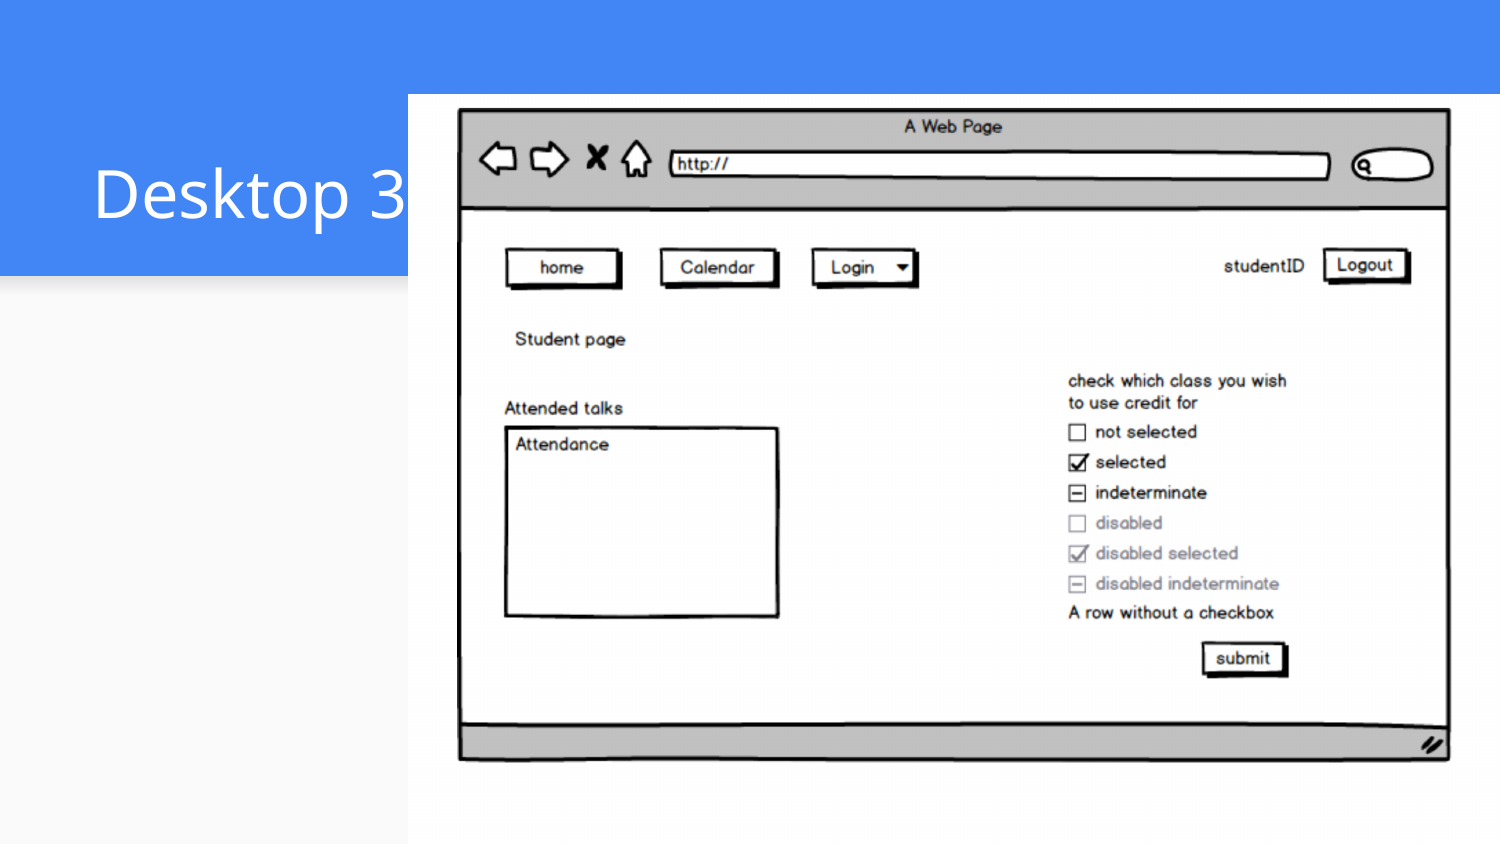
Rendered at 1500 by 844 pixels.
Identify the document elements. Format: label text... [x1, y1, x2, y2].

title Desktop 3 [77, 121, 402, 248]
picture [407, 94, 1500, 844]
